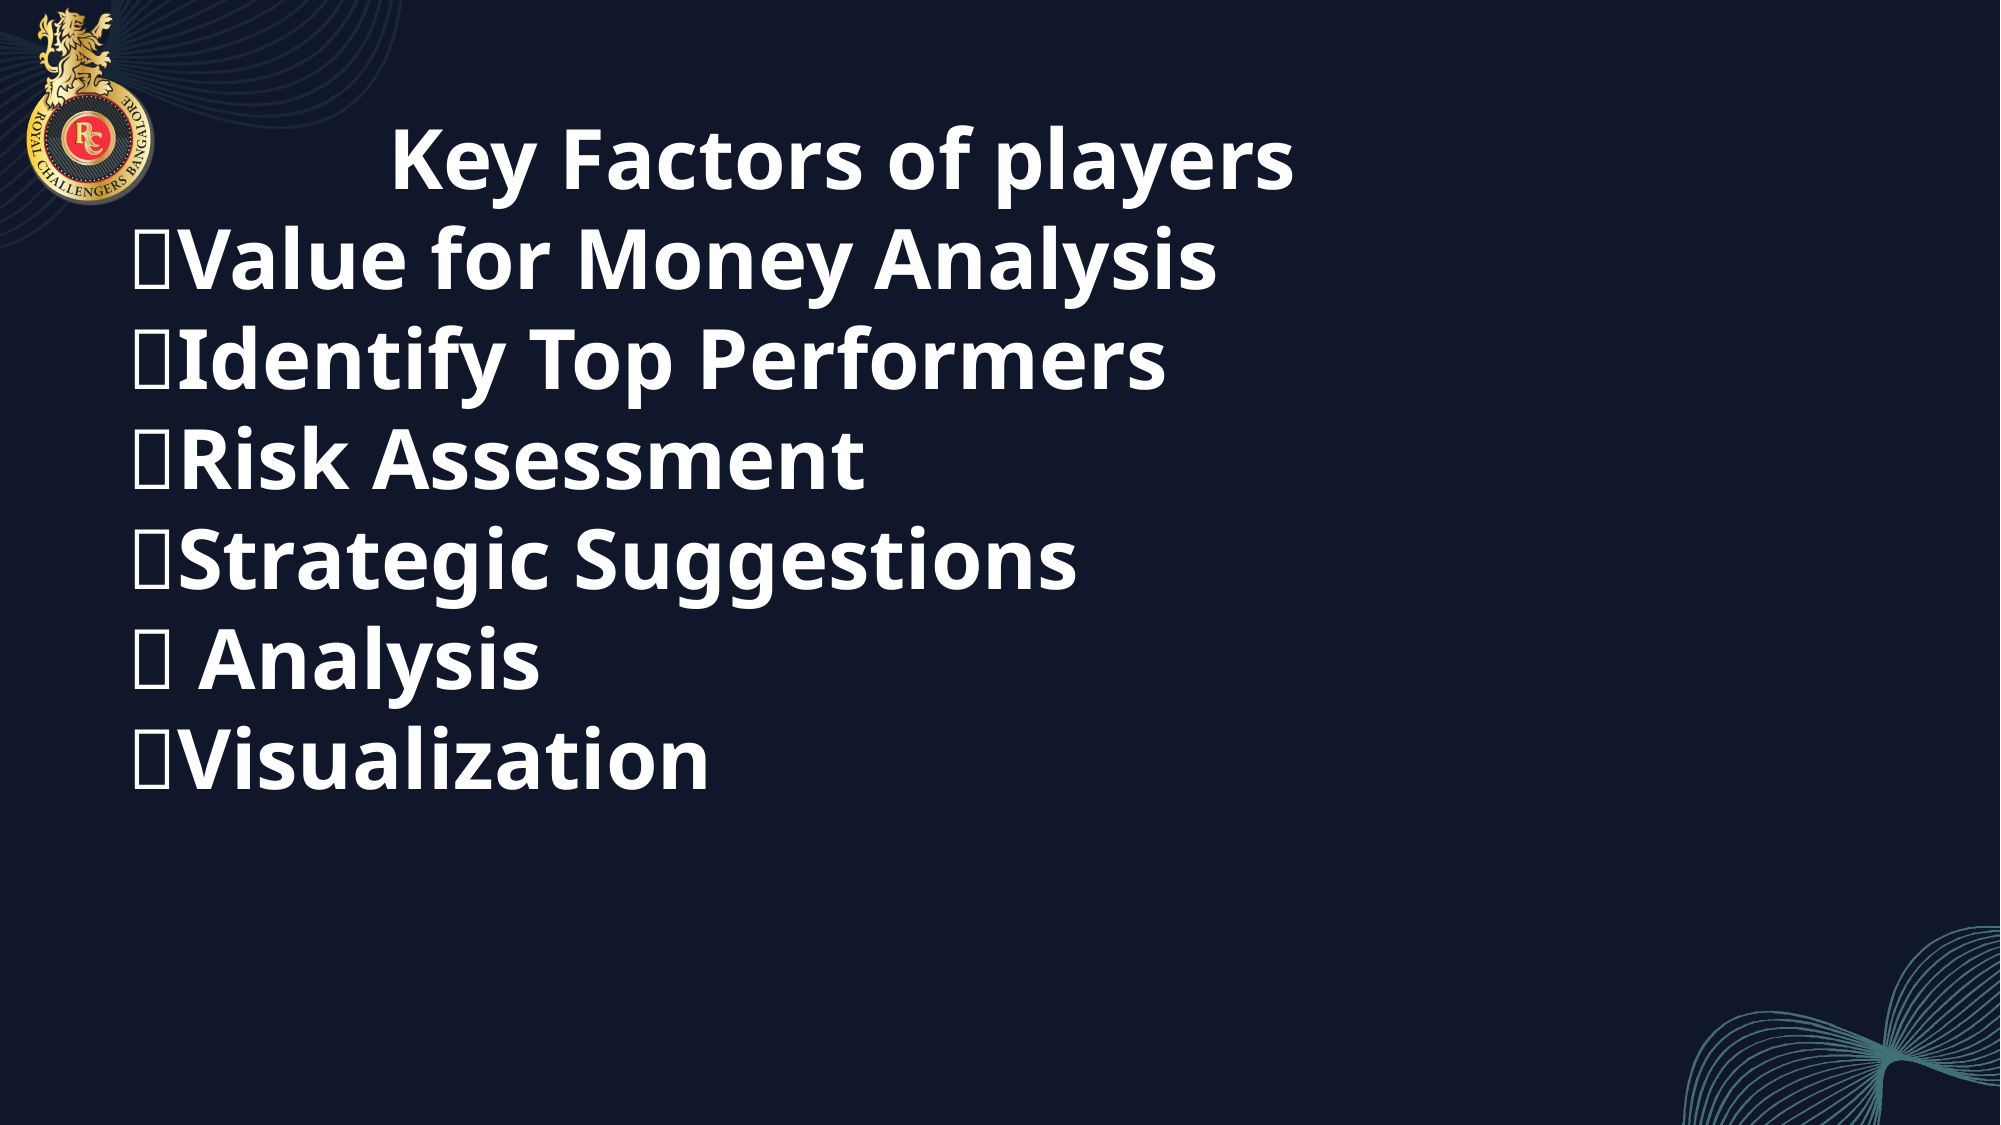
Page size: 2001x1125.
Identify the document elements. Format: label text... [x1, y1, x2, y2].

picture [0, 0, 210, 225]
title Key Factors of players Value for Money Analysis Identify Top Performers Risk Assessment Strategic Suggestions  Analysis Visualization [18, 30, 1969, 883]
